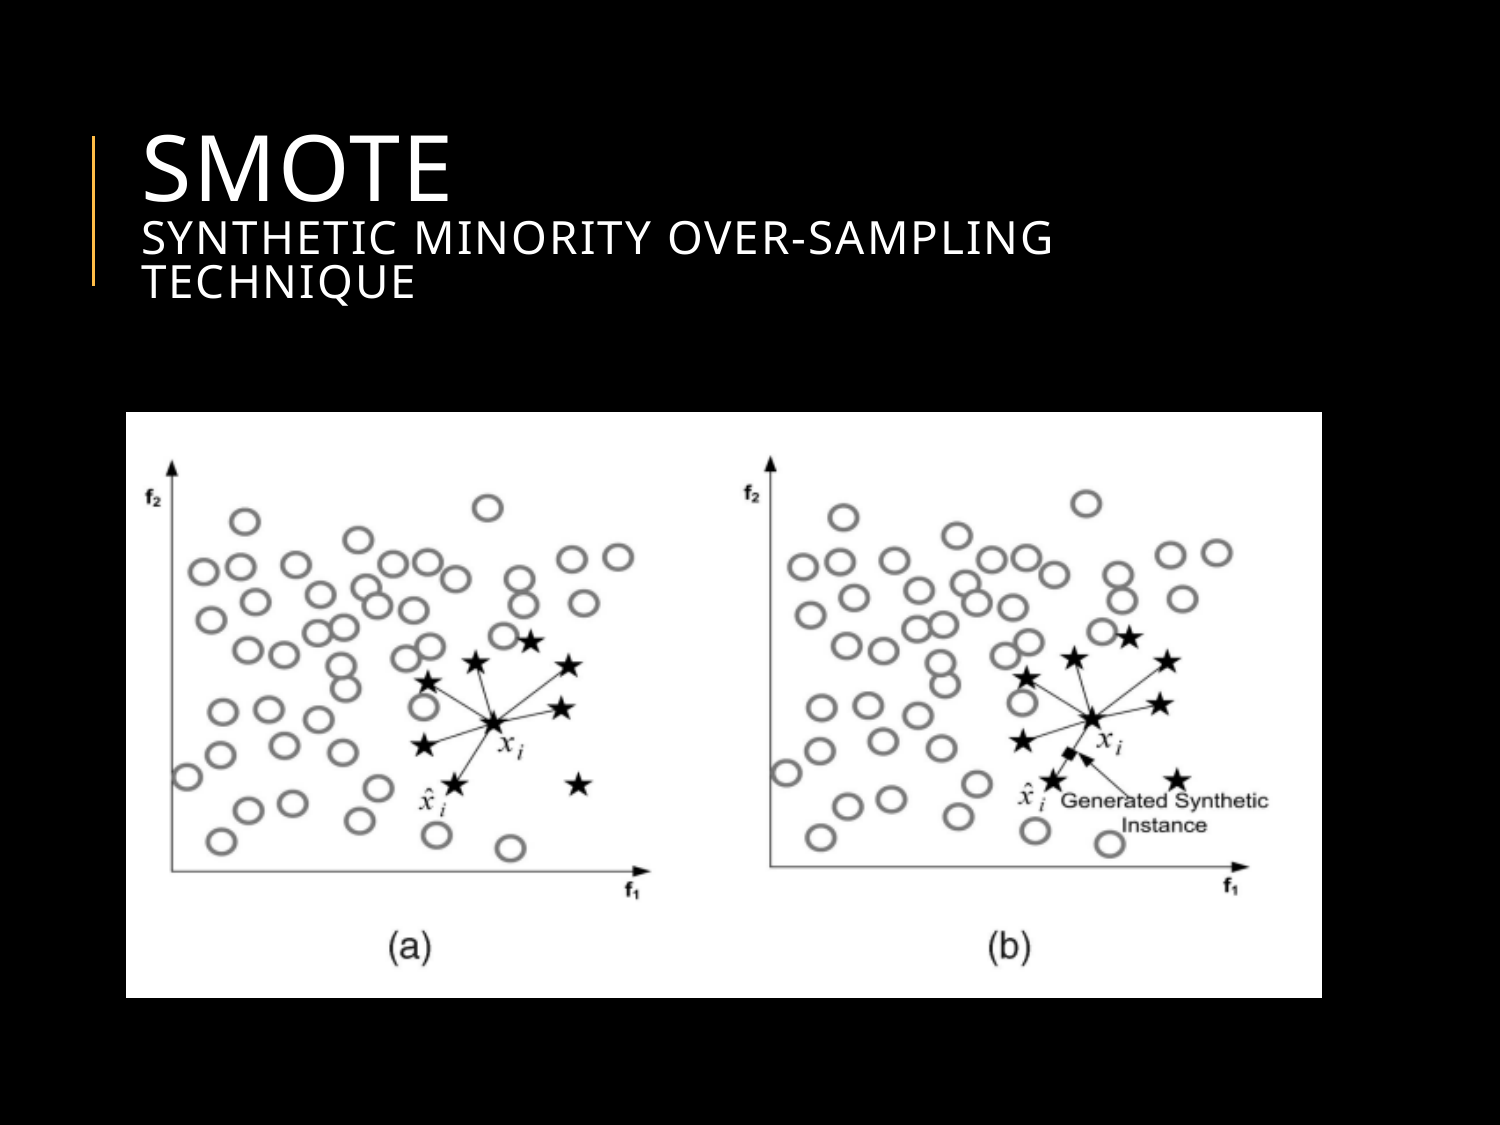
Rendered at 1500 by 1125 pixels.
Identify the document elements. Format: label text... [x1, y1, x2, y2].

title SMOTE Synthetic Minority Over-sampling Technique [126, 96, 1322, 342]
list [125, 411, 1323, 998]
